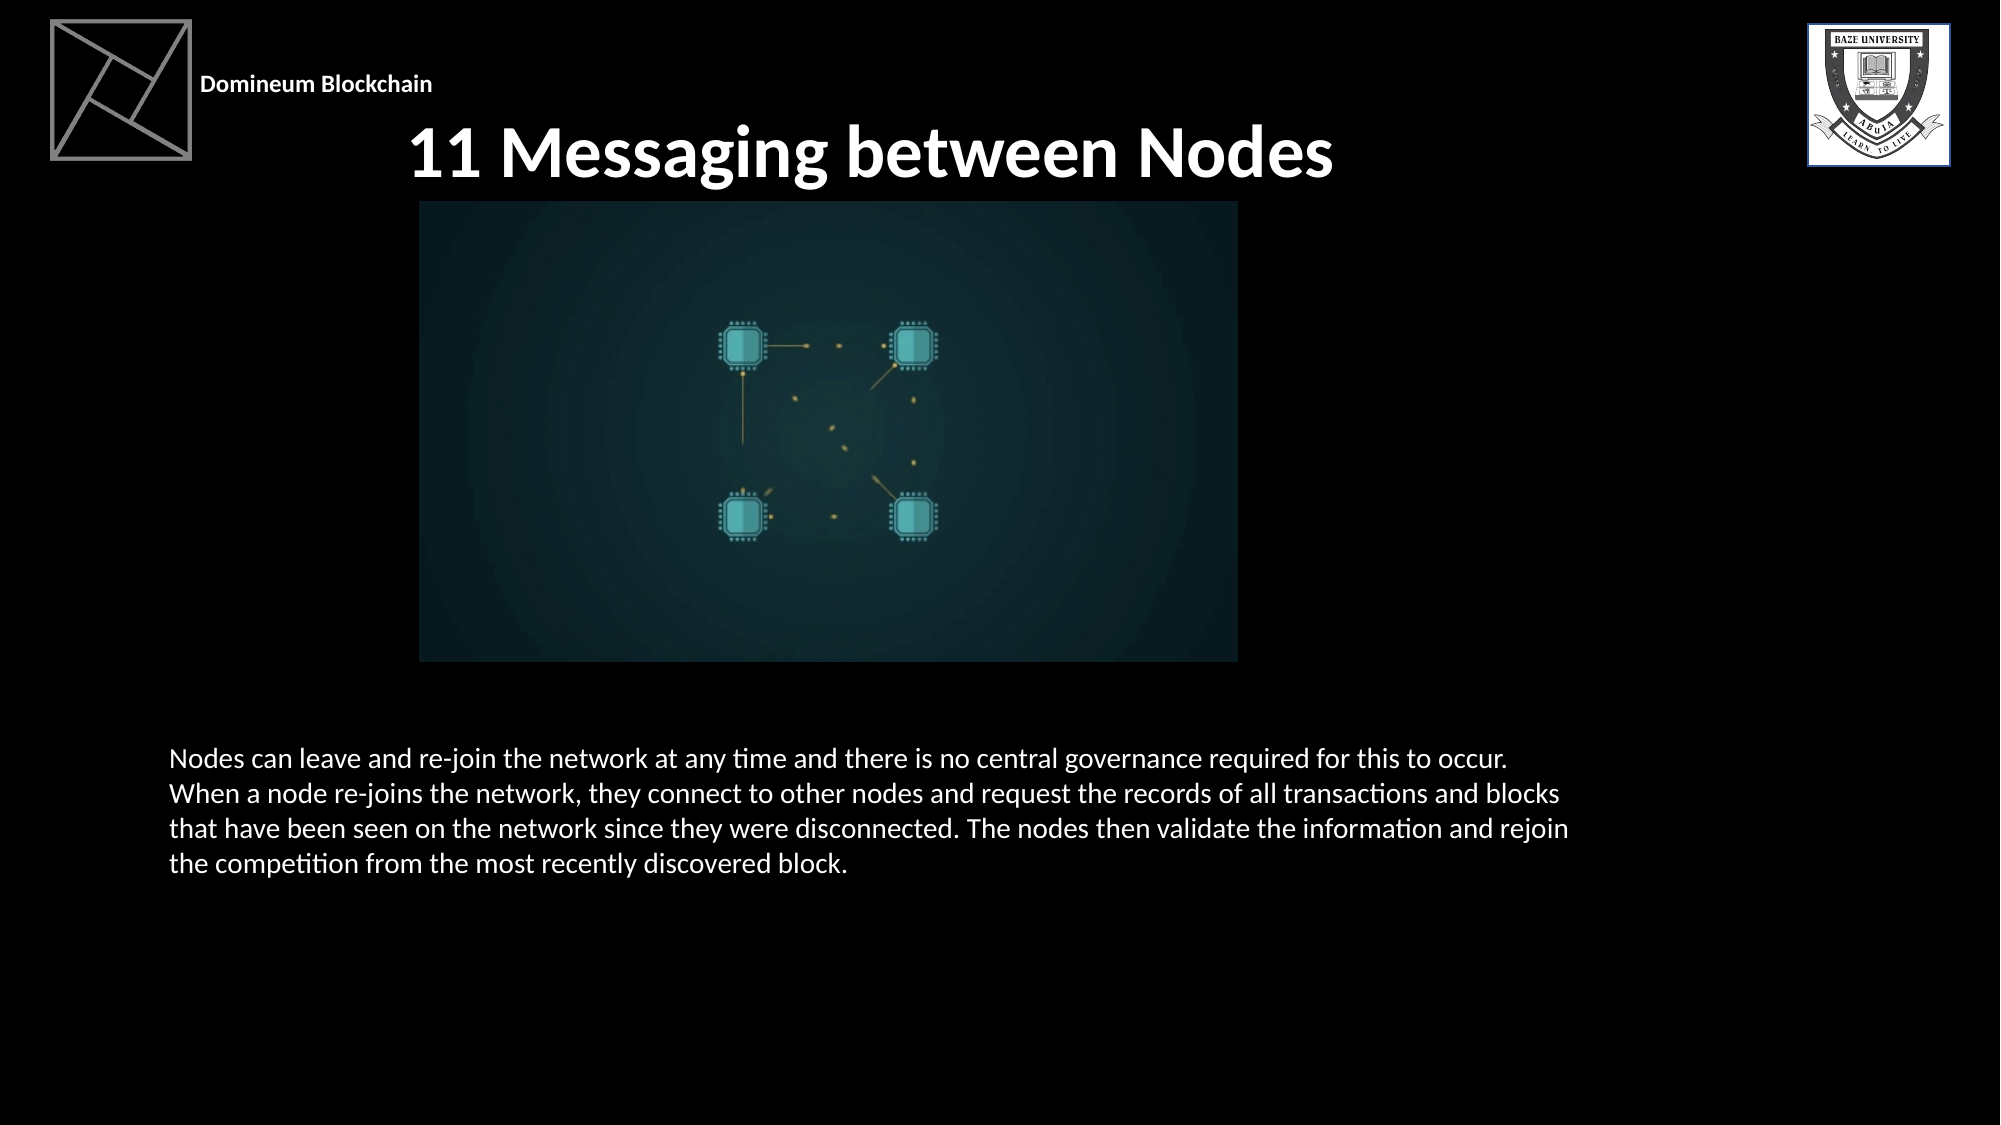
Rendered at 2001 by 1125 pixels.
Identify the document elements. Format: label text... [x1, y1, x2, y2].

text_box Nodes can leave and re-join the network at any time and there is no central governance required for this to occur. When a node re-joins the network, they connect to other nodes and request the records of all transactions and blocks that have been seen on the network since they were disconnected. The nodes then validate the information and rejoin the competition from the most recently discovered block. [154, 731, 1588, 887]
text_box Domineum Blockchain [192, 59, 449, 105]
text_box 11 Messaging between Nodes [391, 95, 1351, 200]
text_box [1808, 24, 1950, 167]
picture [49, 19, 192, 162]
picture [419, 201, 1238, 662]
